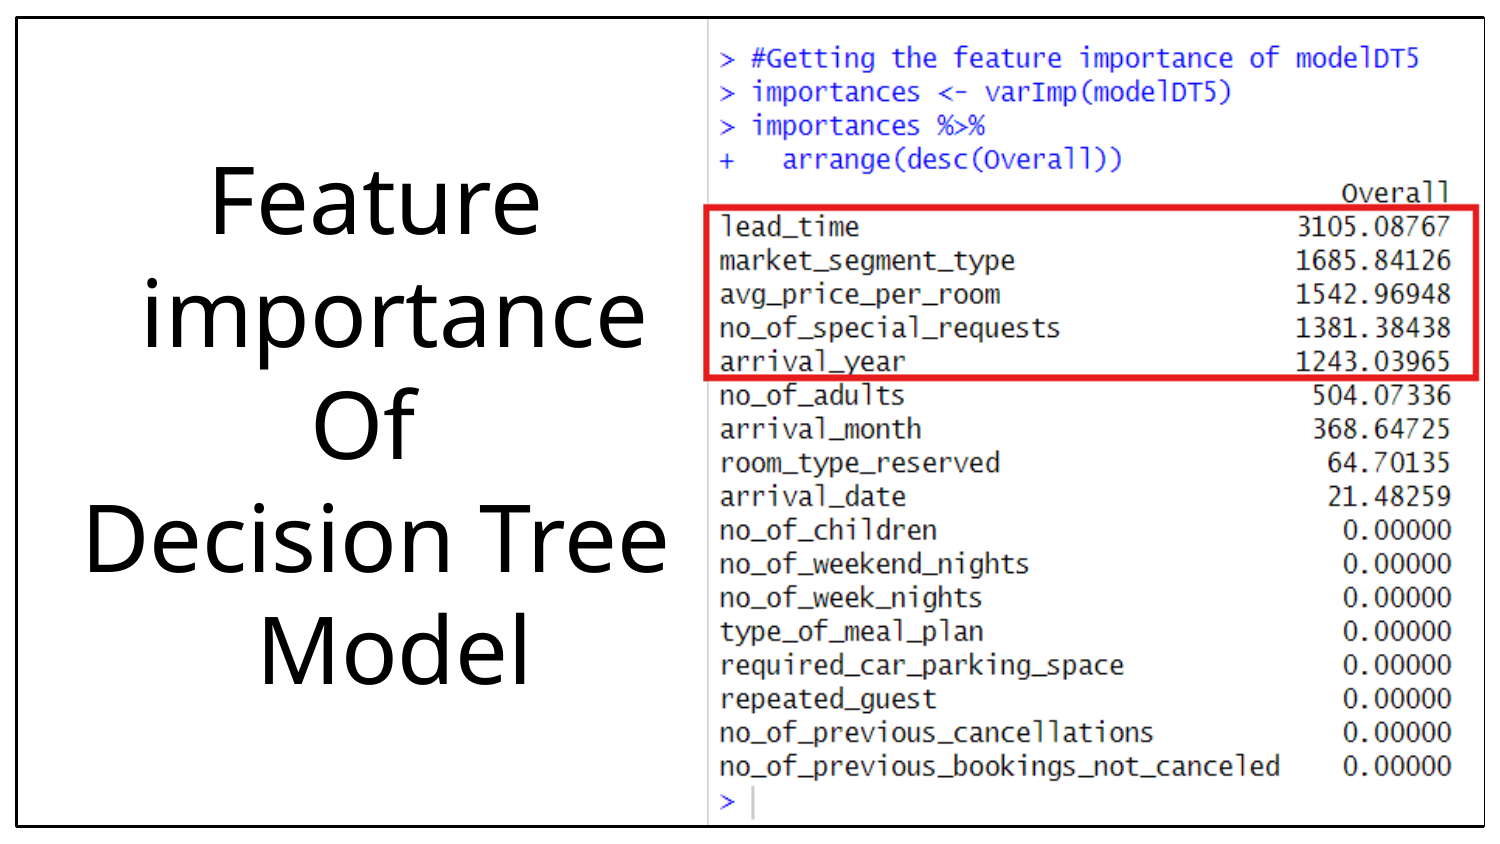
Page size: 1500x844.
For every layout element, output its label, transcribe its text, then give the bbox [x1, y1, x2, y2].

list Feature importance Of Decision Tree Model [24, 145, 690, 700]
picture [702, 19, 1484, 825]
